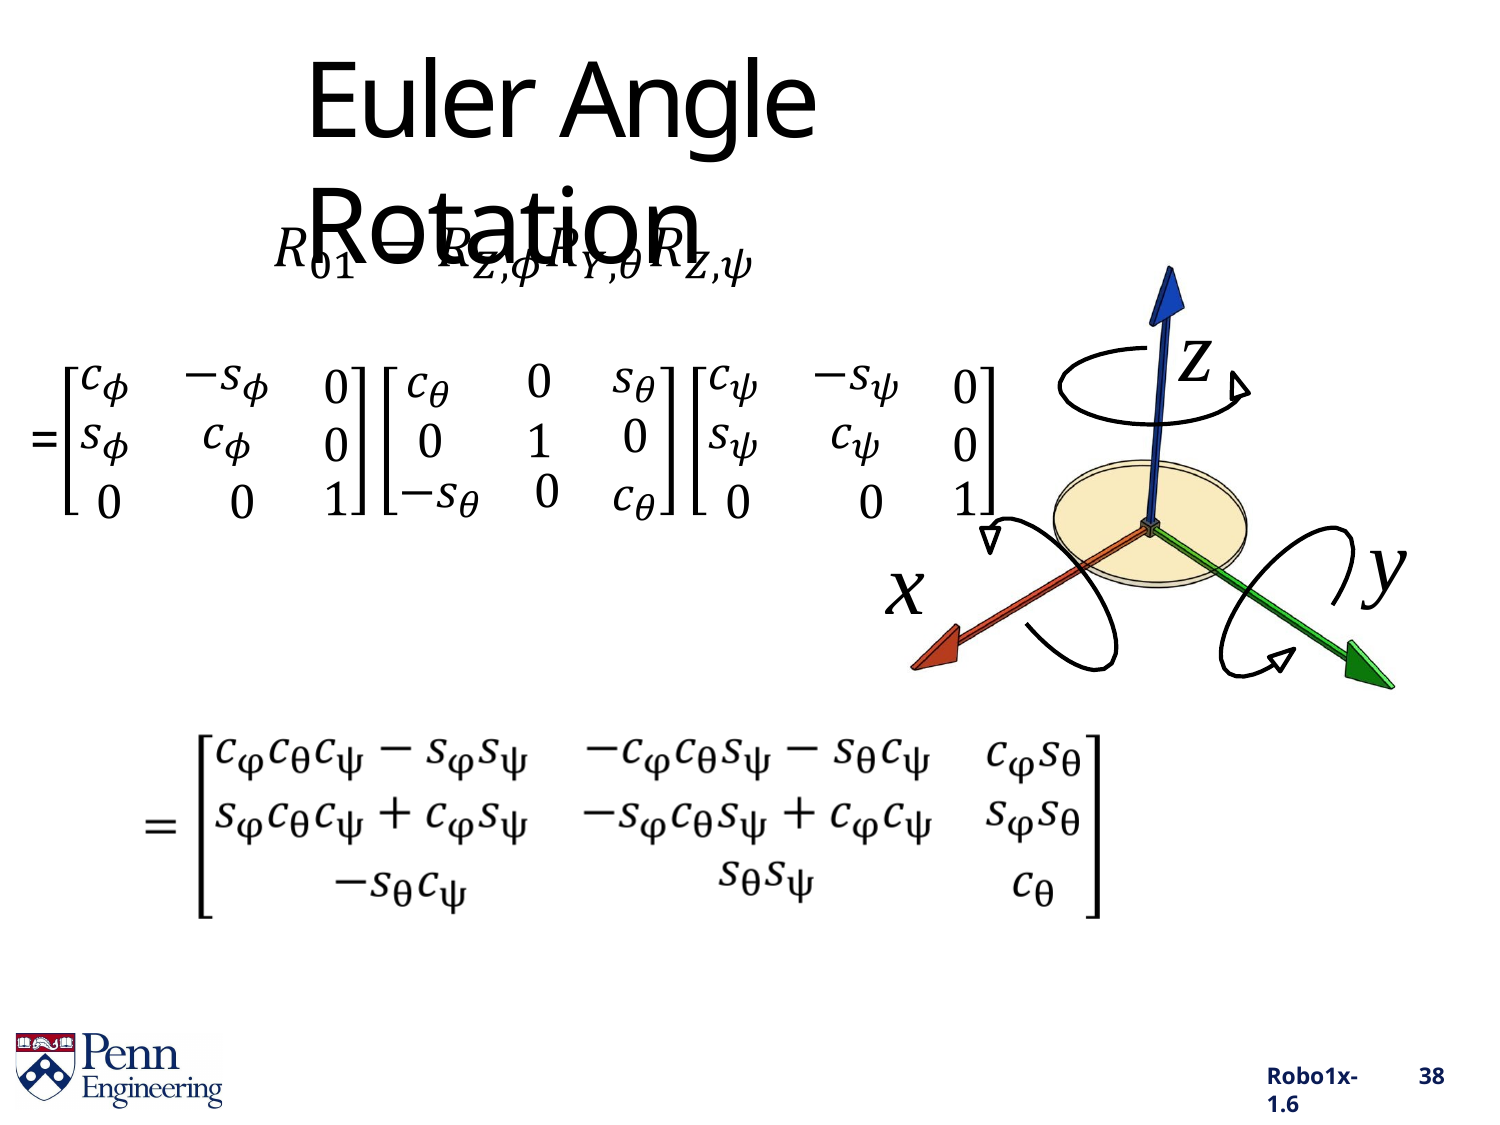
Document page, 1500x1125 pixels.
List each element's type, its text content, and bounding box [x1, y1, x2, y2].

picture [15, 1033, 223, 1110]
text_box [1092, 383, 1240, 425]
text_box [824, 583, 1059, 656]
title Euler Angle Rotation z [301, 32, 1215, 399]
text_box Robo1x-1.6 [1264, 1058, 1390, 1117]
text_box [0, 148, 1092, 583]
slide_number 38 [1414, 1058, 1449, 1125]
text_box [1010, 583, 1117, 656]
text_box x [883, 526, 927, 632]
text_box [1231, 372, 1249, 400]
text_box [1220, 527, 1354, 677]
text_box [1092, 227, 1496, 820]
text_box [1268, 648, 1295, 672]
text_box [46, 656, 1201, 981]
text_box y [1366, 503, 1410, 609]
